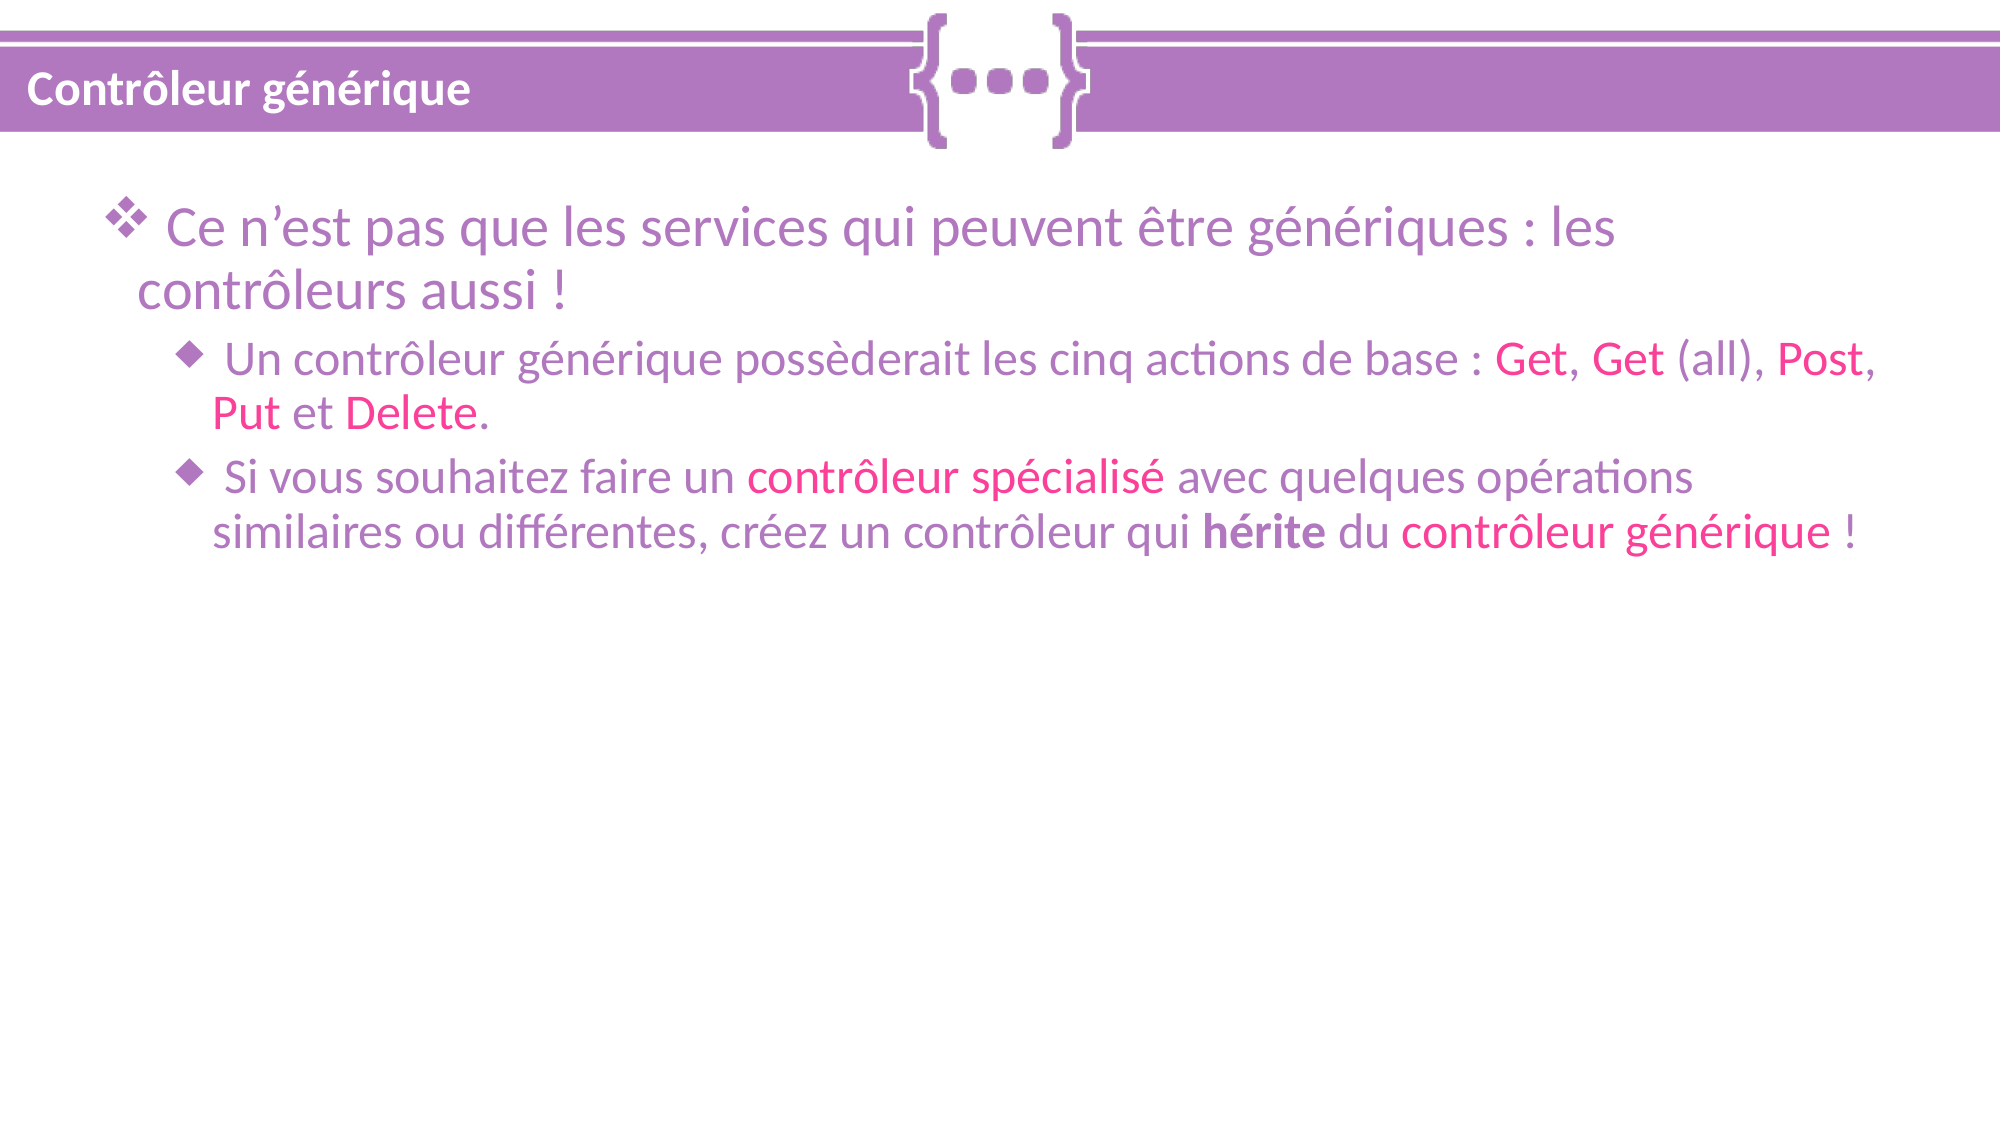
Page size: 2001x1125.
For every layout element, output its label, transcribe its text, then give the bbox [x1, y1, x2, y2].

picture [0, 3, 2000, 160]
title Contrôleur générique [12, 58, 913, 120]
list Ce n’est pas que les services qui peuvent être génériques : les contrôleurs aussi ! Un contrôleur générique possèderait les cinq actions de base : Get, Get (all), Post, Put et Delete. Si vous souhaitez faire un contrôleur spécialisé avec quelques opérations similaires ou différentes, créez un contrôleur qui hérite du contrôleur générique ! [85, 188, 1910, 1014]
